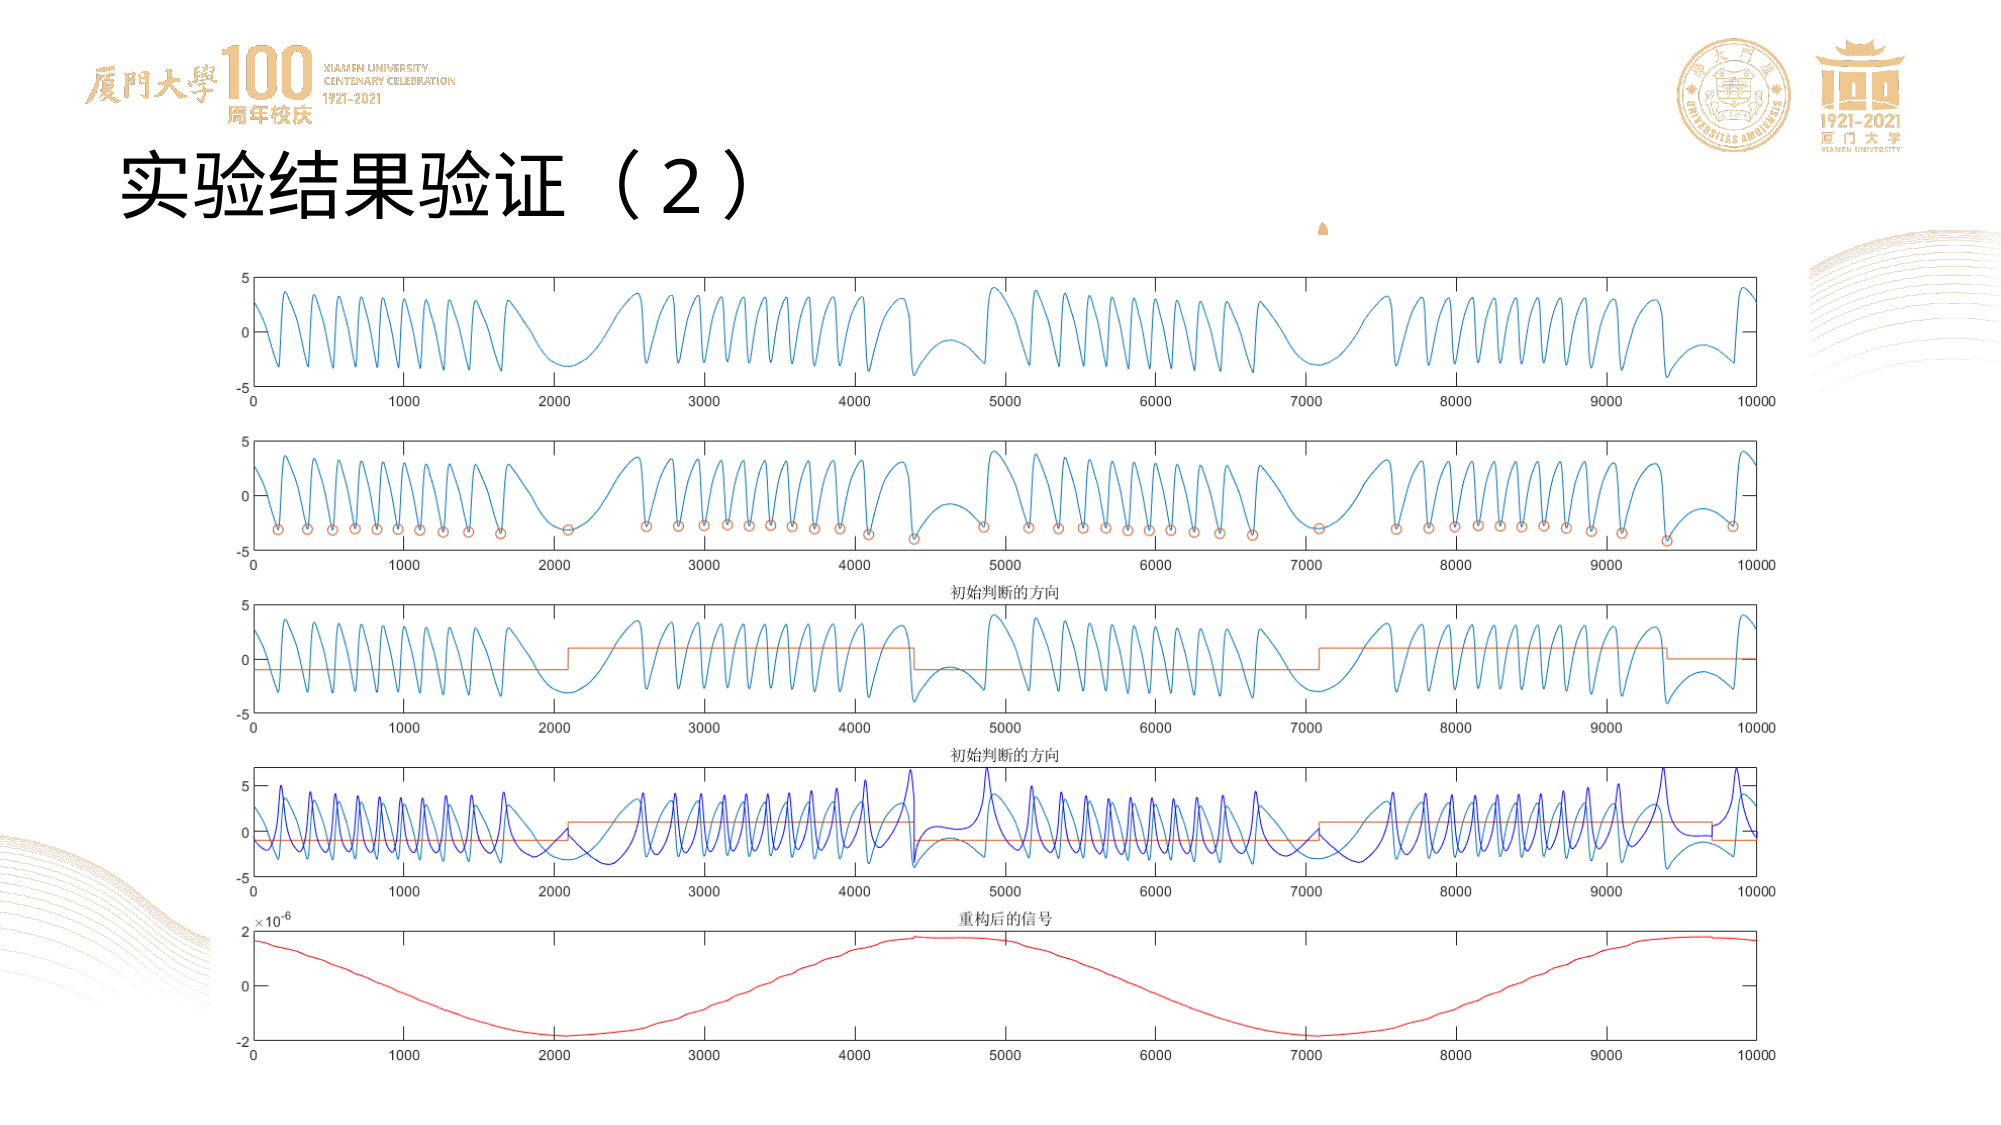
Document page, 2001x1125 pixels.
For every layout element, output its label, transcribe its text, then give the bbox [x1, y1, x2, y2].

picture [1660, 24, 1922, 172]
picture [74, 34, 465, 131]
picture [0, 198, 2001, 1086]
text_box 实验结果验证（2） [102, 130, 1103, 236]
